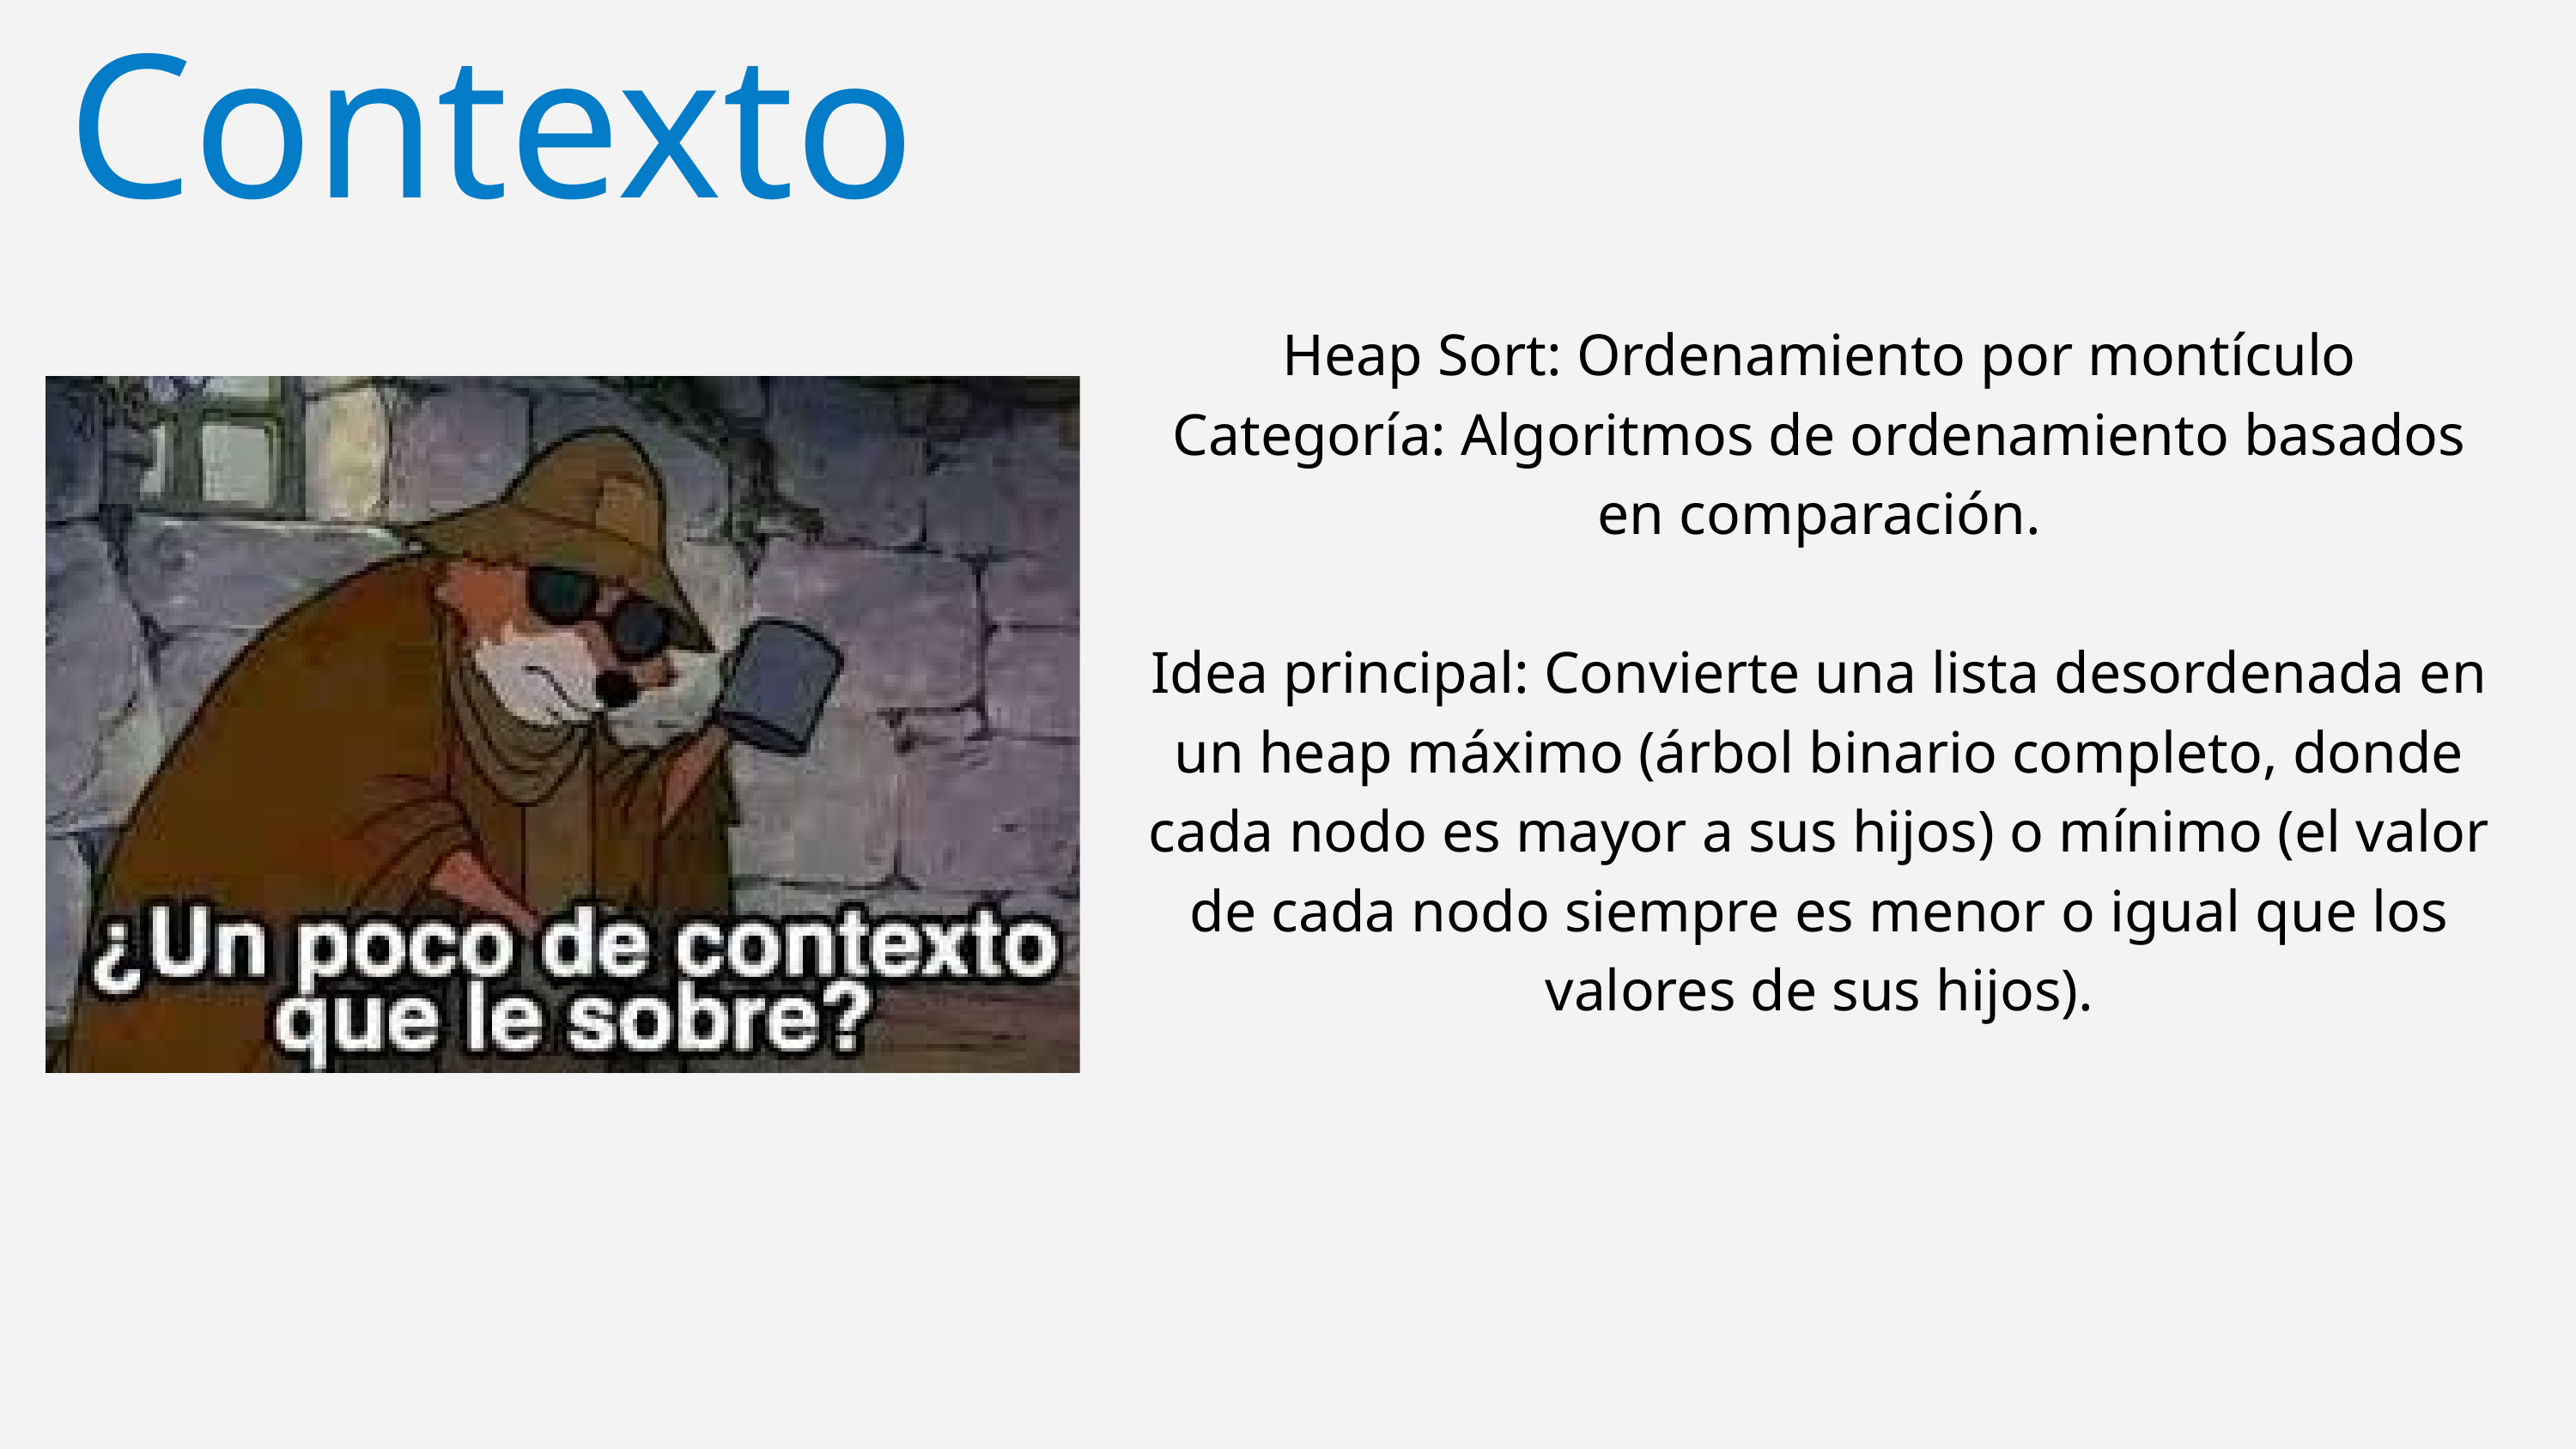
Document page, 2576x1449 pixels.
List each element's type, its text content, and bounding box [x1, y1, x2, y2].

text_box [46, 376, 1080, 1073]
text_box Contexto [0, 0, 1105, 238]
text_box Heap Sort: Ordenamiento por montículo Categoría: Algoritmos de ordenamiento basados en comparación. Idea principal: Convierte una lista desordenada en un heap máximo (árbol binario completo, donde cada nodo es mayor a sus hijos) o mínimo (el valor de cada nodo siempre es menor o igual que los valores de sus hijos). [1148, 307, 2492, 1102]
